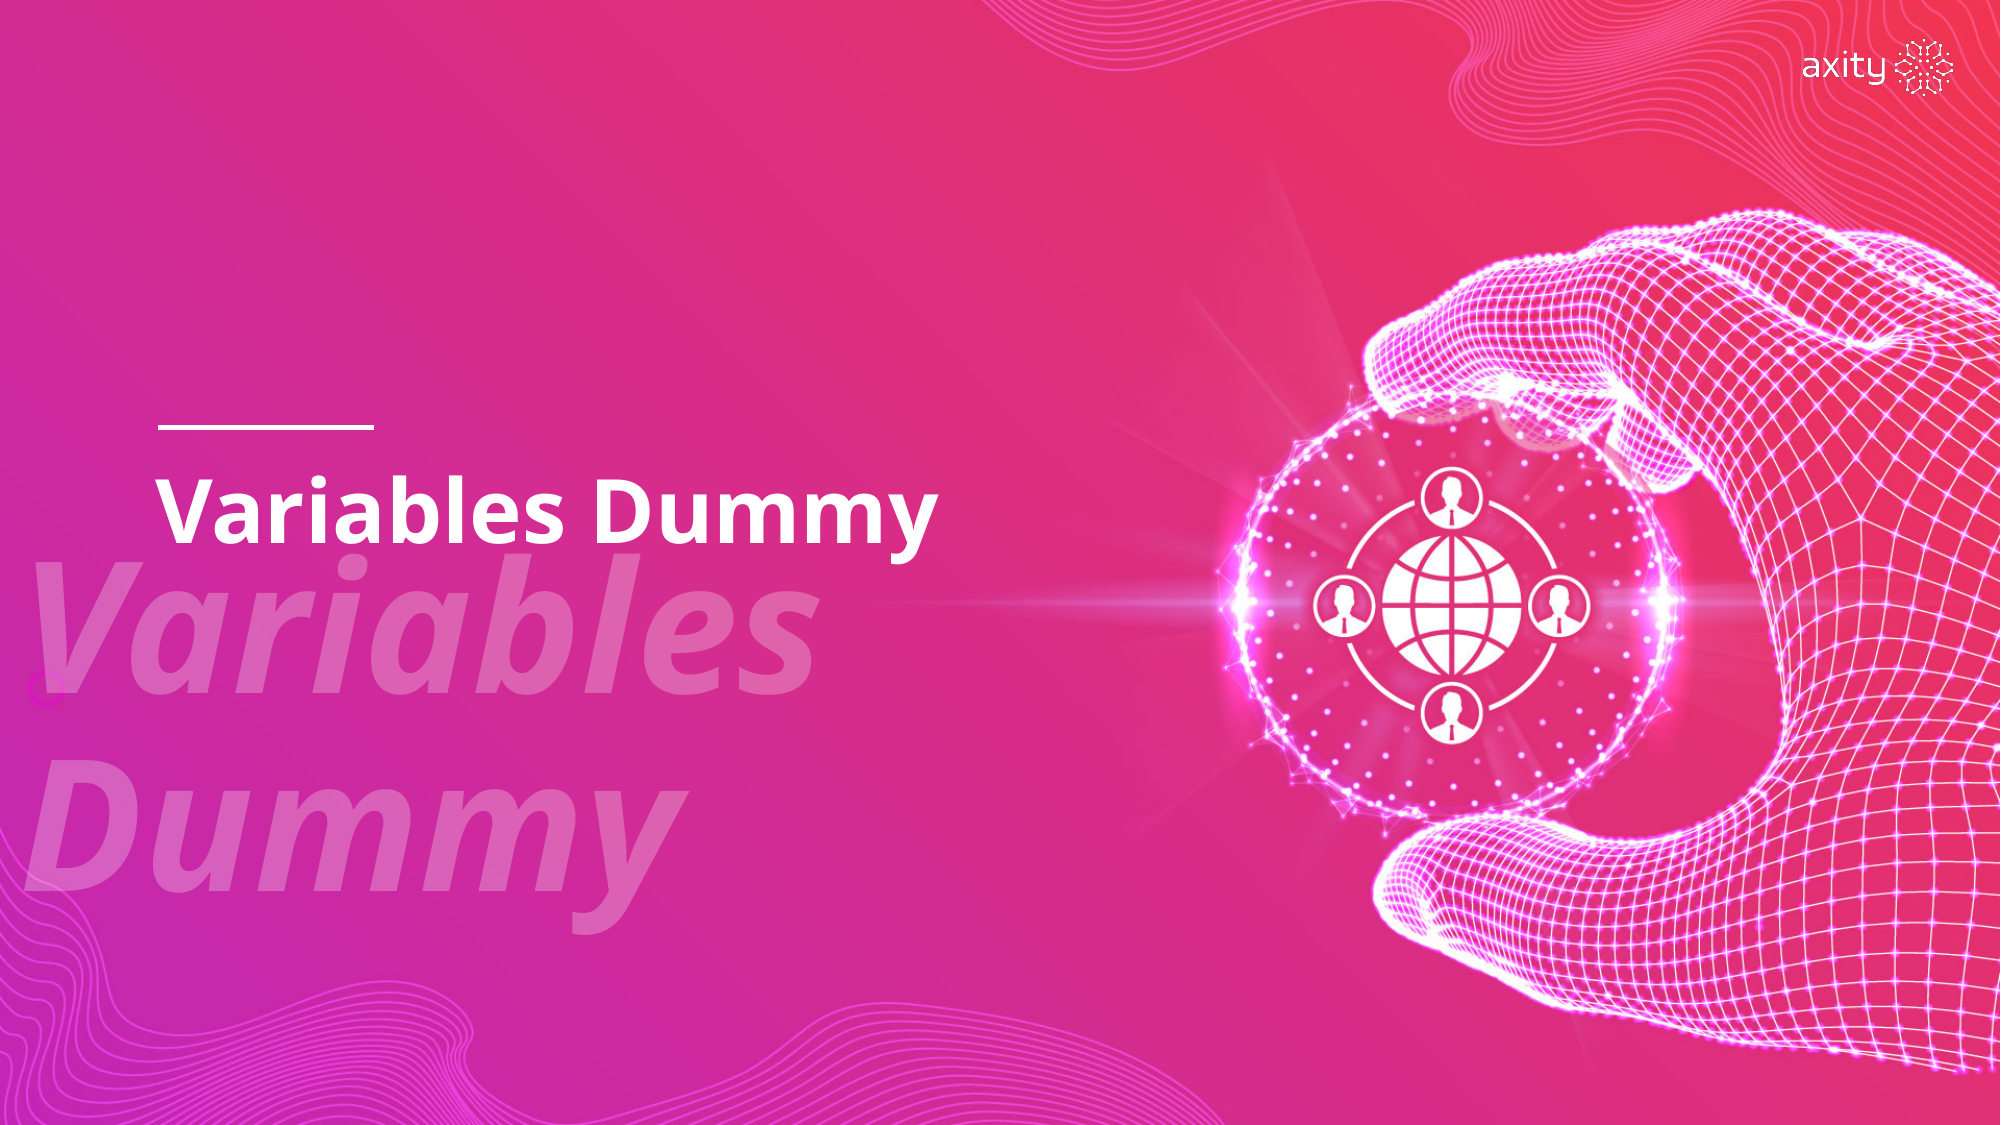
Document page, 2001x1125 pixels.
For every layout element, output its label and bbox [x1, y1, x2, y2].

text_box [135, 427, 991, 669]
picture [0, 0, 2000, 1125]
